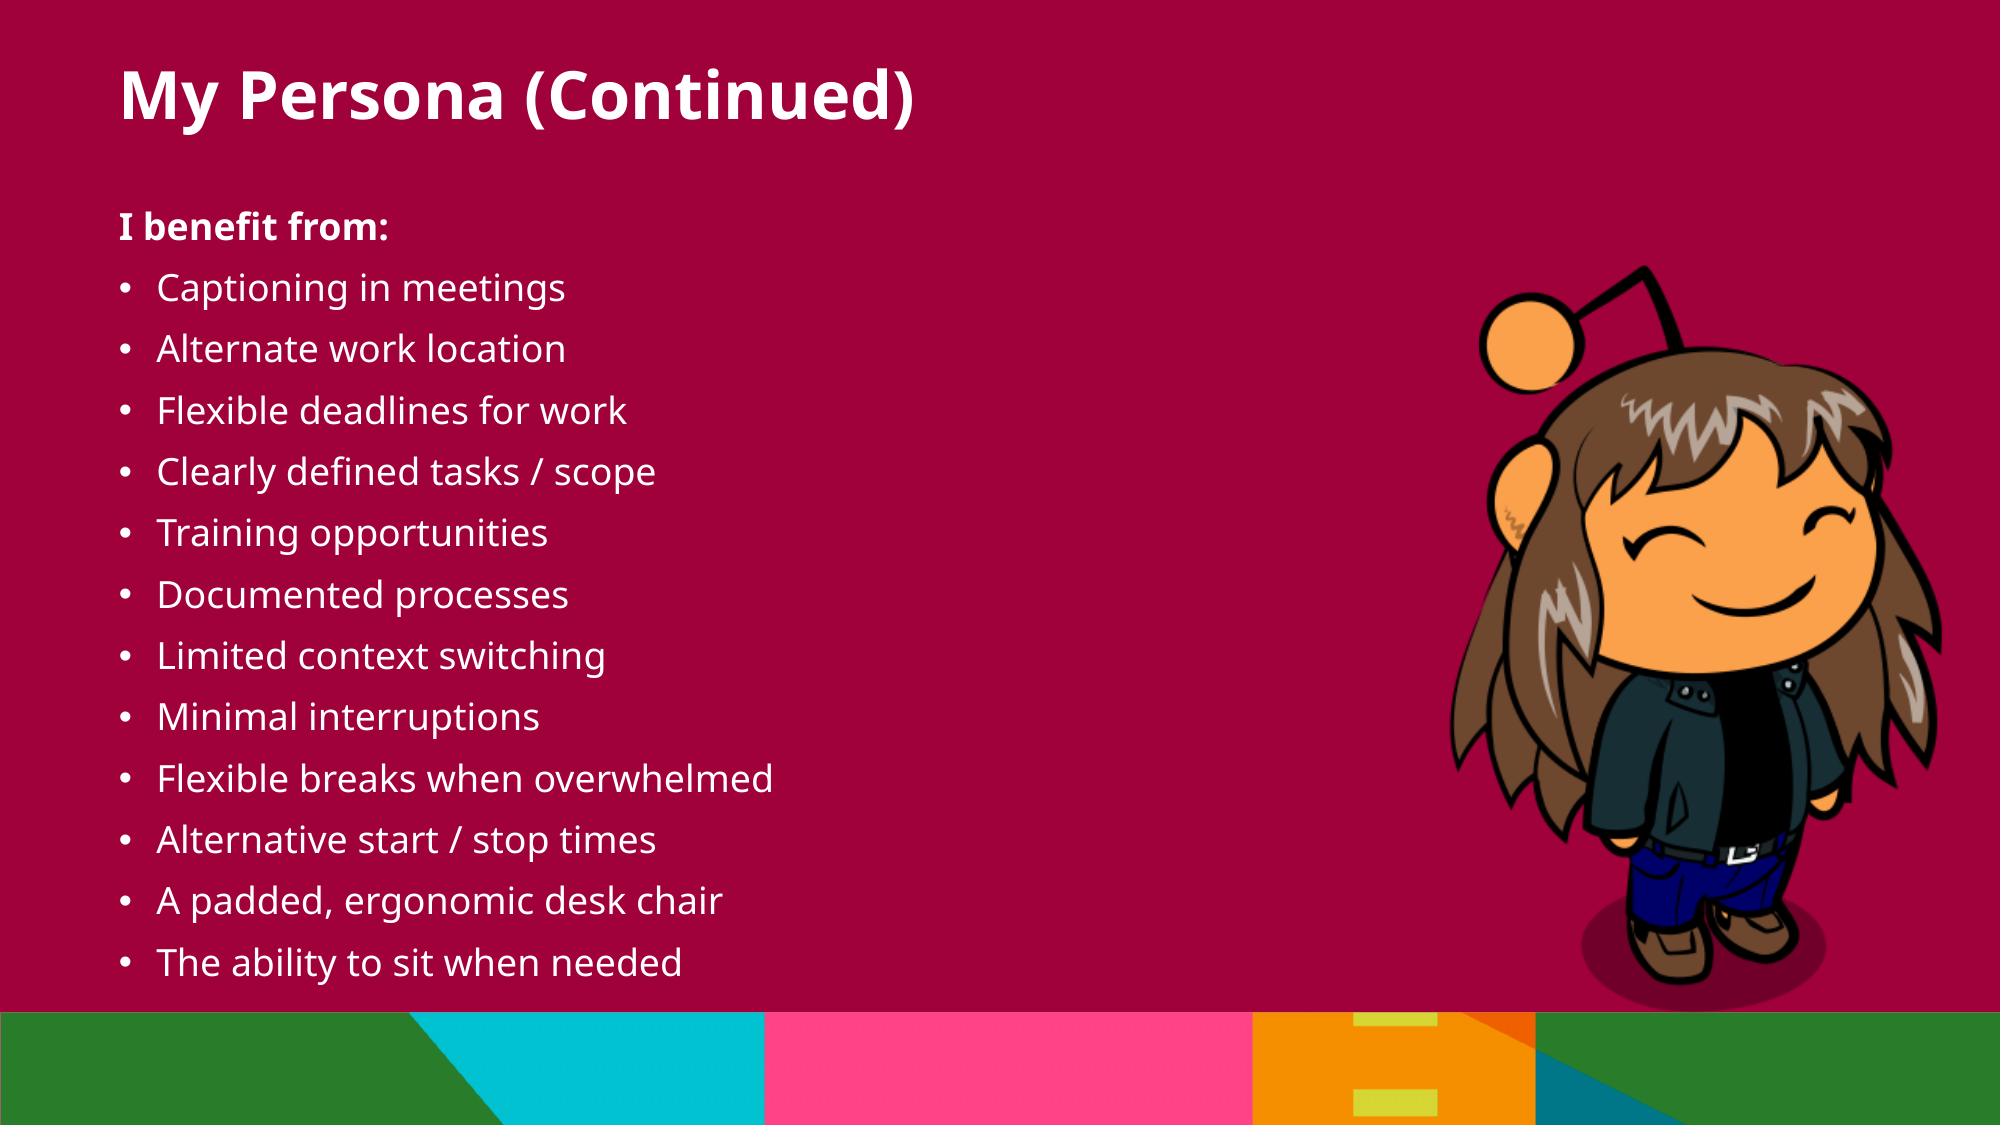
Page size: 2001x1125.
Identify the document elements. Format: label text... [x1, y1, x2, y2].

title My Persona (Continued) [104, 54, 1000, 140]
text_box I benefit from: Captioning in meetings Alternate work location Flexible deadlines for work Clearly defined tasks / scope Training opportunities Documented processes Limited context switching Minimal interruptions Flexible breaks when overwhelmed Alternative start / stop times A padded, ergonomic desk chair The ability to sit when needed [104, 200, 1268, 1008]
picture [2, 265, 2000, 1125]
